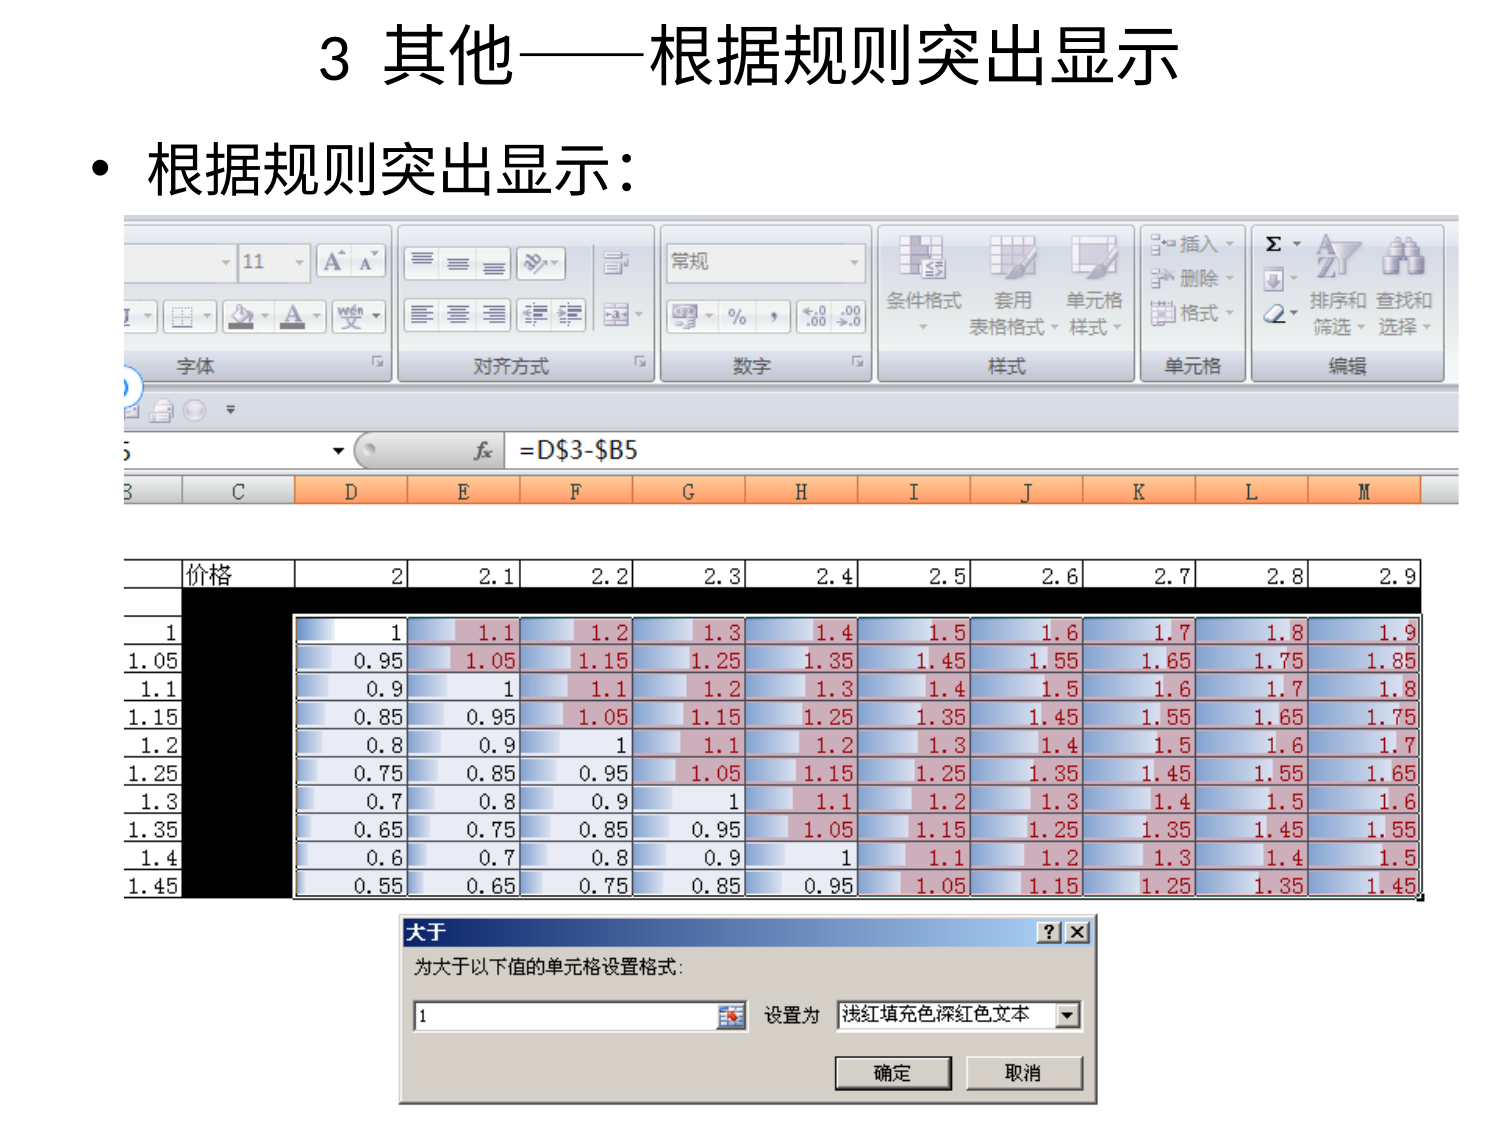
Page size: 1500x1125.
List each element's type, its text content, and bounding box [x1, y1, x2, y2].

list 根据规则突出显示： [75, 125, 1425, 868]
picture [123, 215, 1459, 1125]
title 3 其他——根据规则突出显示 [75, 0, 1425, 112]
